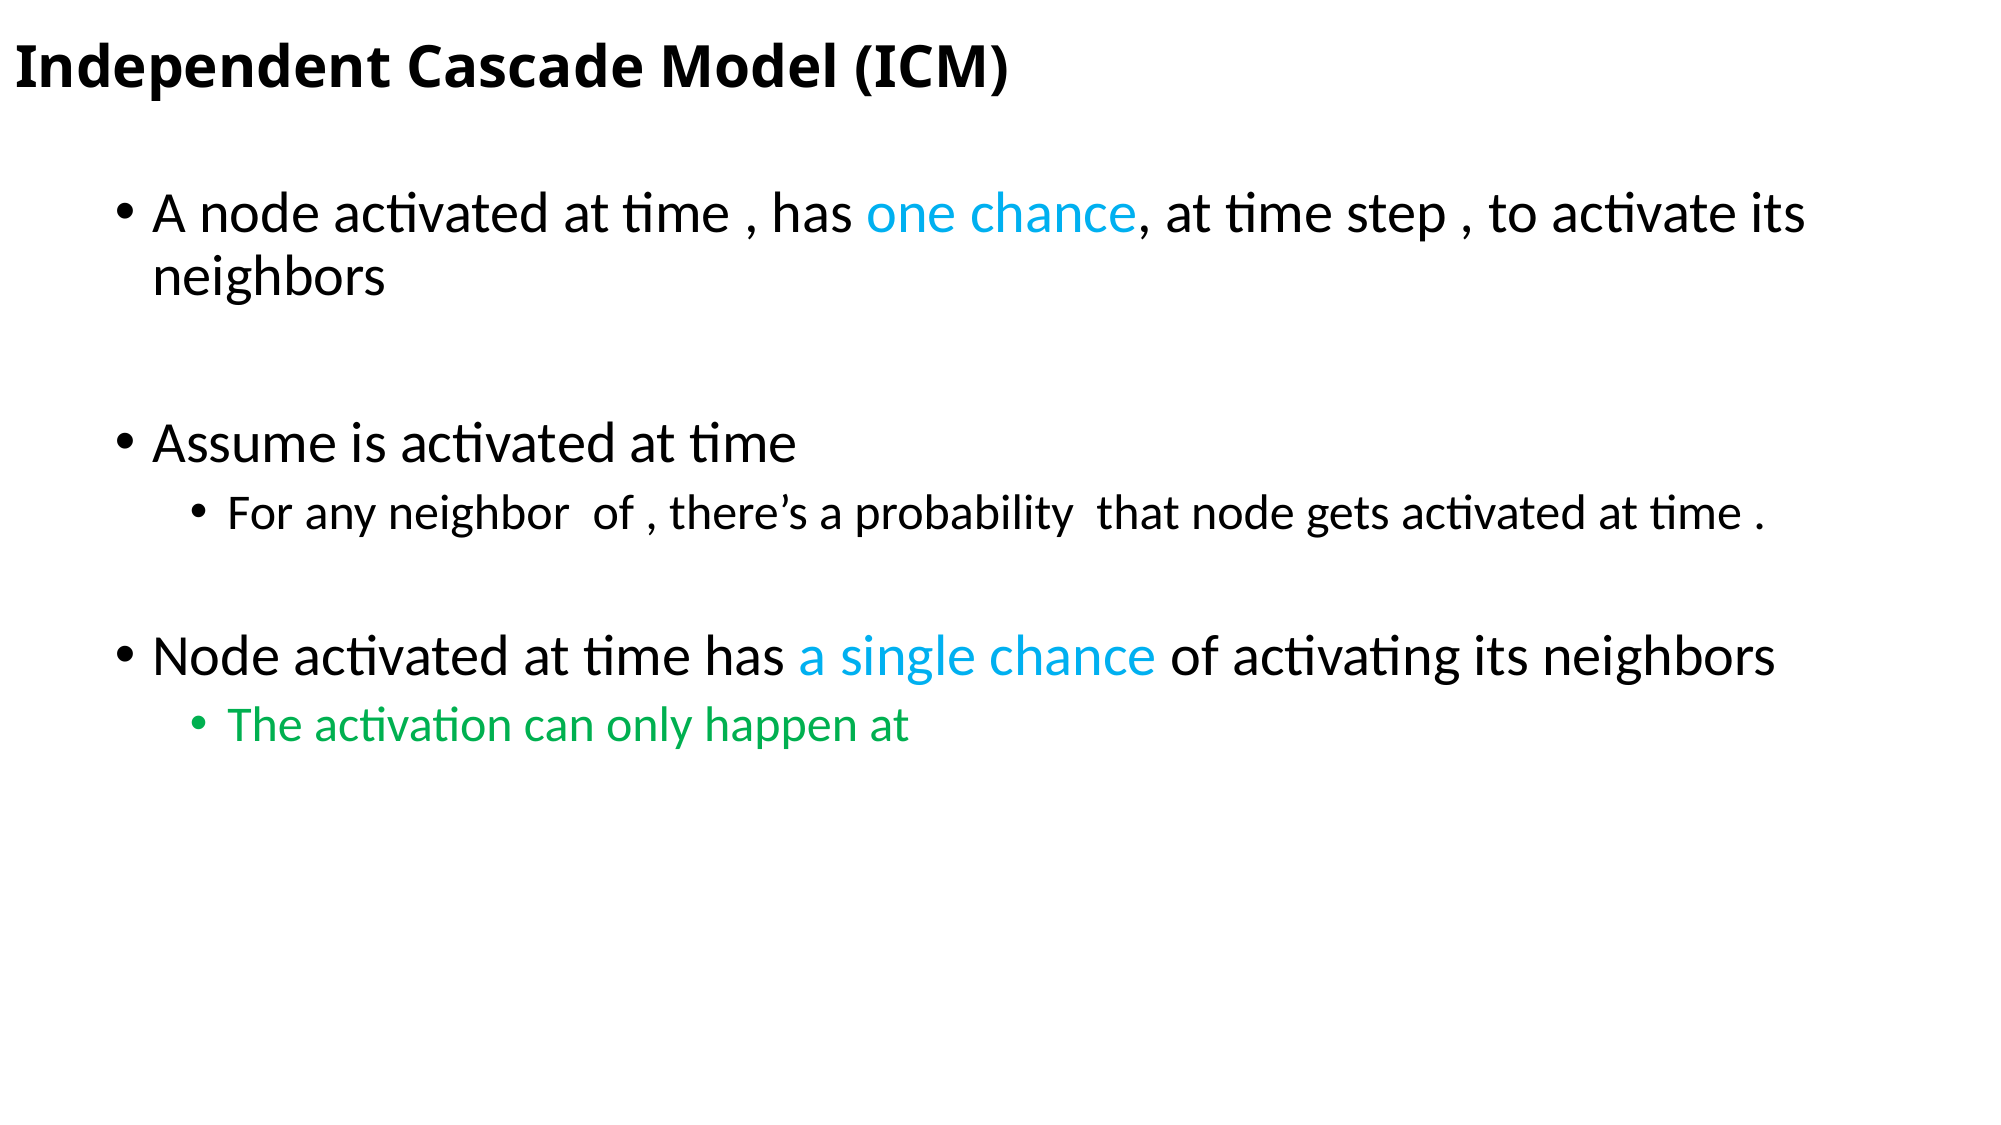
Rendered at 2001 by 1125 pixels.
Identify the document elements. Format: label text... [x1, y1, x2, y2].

title Independent Cascade Model (ICM) [0, 0, 2000, 138]
